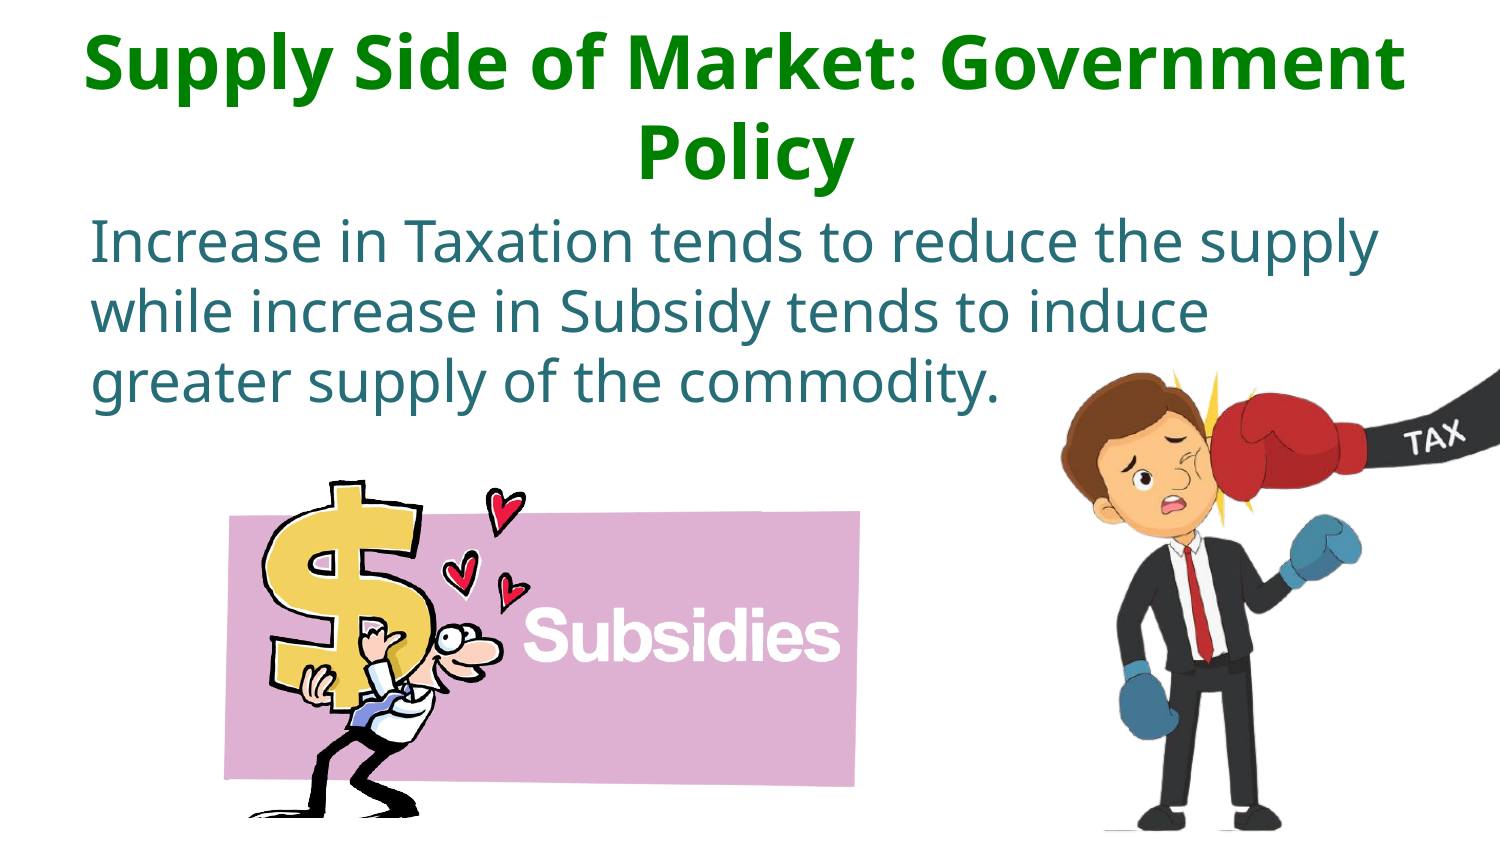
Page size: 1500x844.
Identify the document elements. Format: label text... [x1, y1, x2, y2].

title Supply Side of Market: Government Policy [38, 33, 1454, 175]
picture [197, 473, 884, 819]
picture [976, 320, 1500, 844]
list Increase in Taxation tends to reduce the supply while increase in Subsidy tends to induce greater supply of the commodity. [75, 196, 1425, 754]
